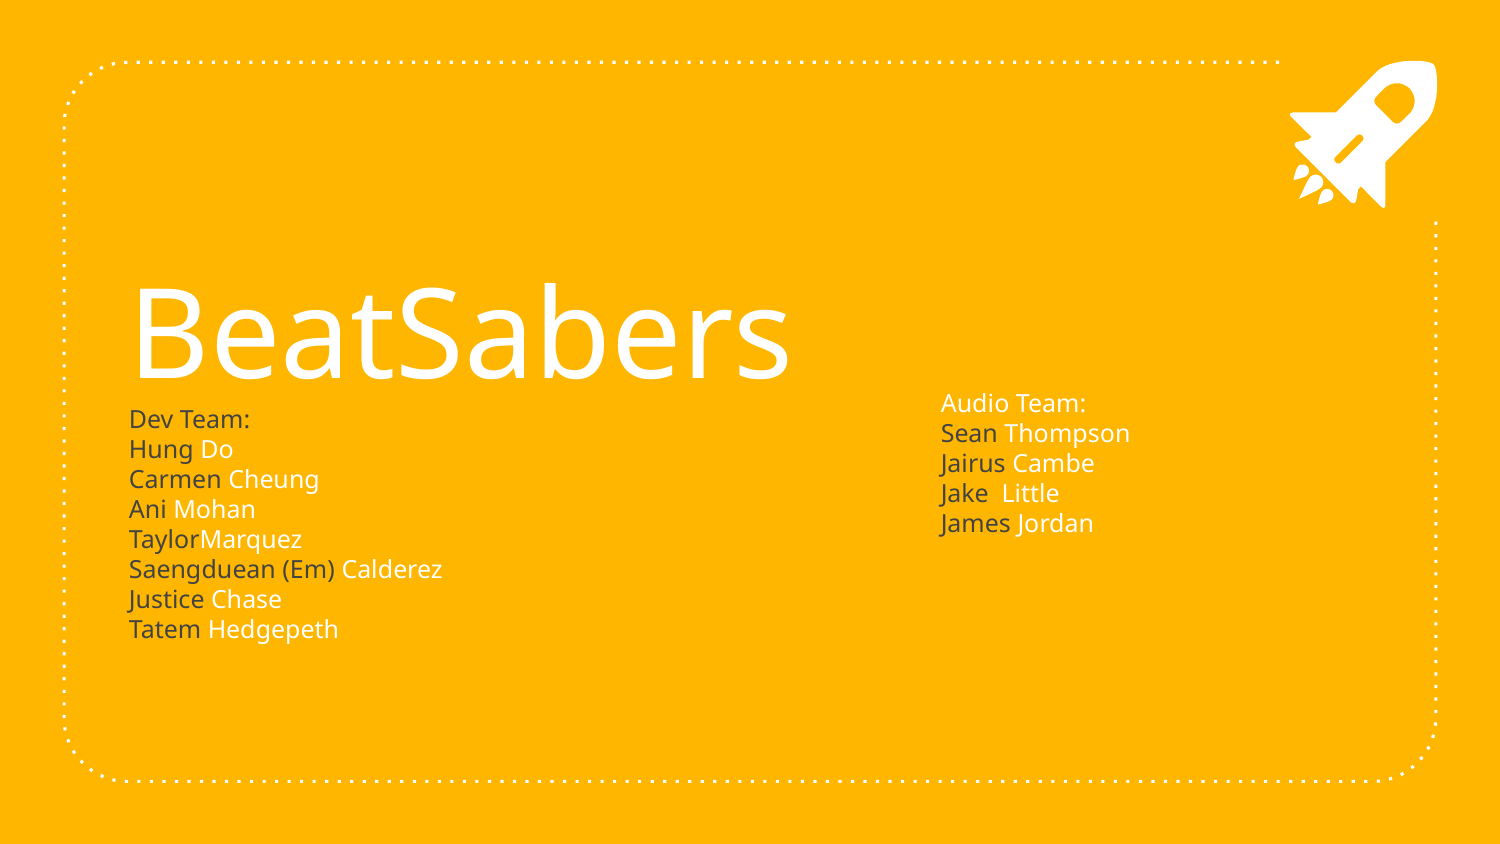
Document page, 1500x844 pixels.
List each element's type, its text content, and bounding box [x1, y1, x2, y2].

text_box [1289, 60, 1438, 209]
title BeatSabers Dev Team: Hung Do Carmen Cheung Ani Mohan TaylorMarquez Saengduean (Em) Calderez Justice Chase Tatem Hedgepeth [113, 409, 887, 719]
title Audio Team: Sean Thompson Jairus Cambe Jake Little James Jordan [925, 422, 1397, 553]
